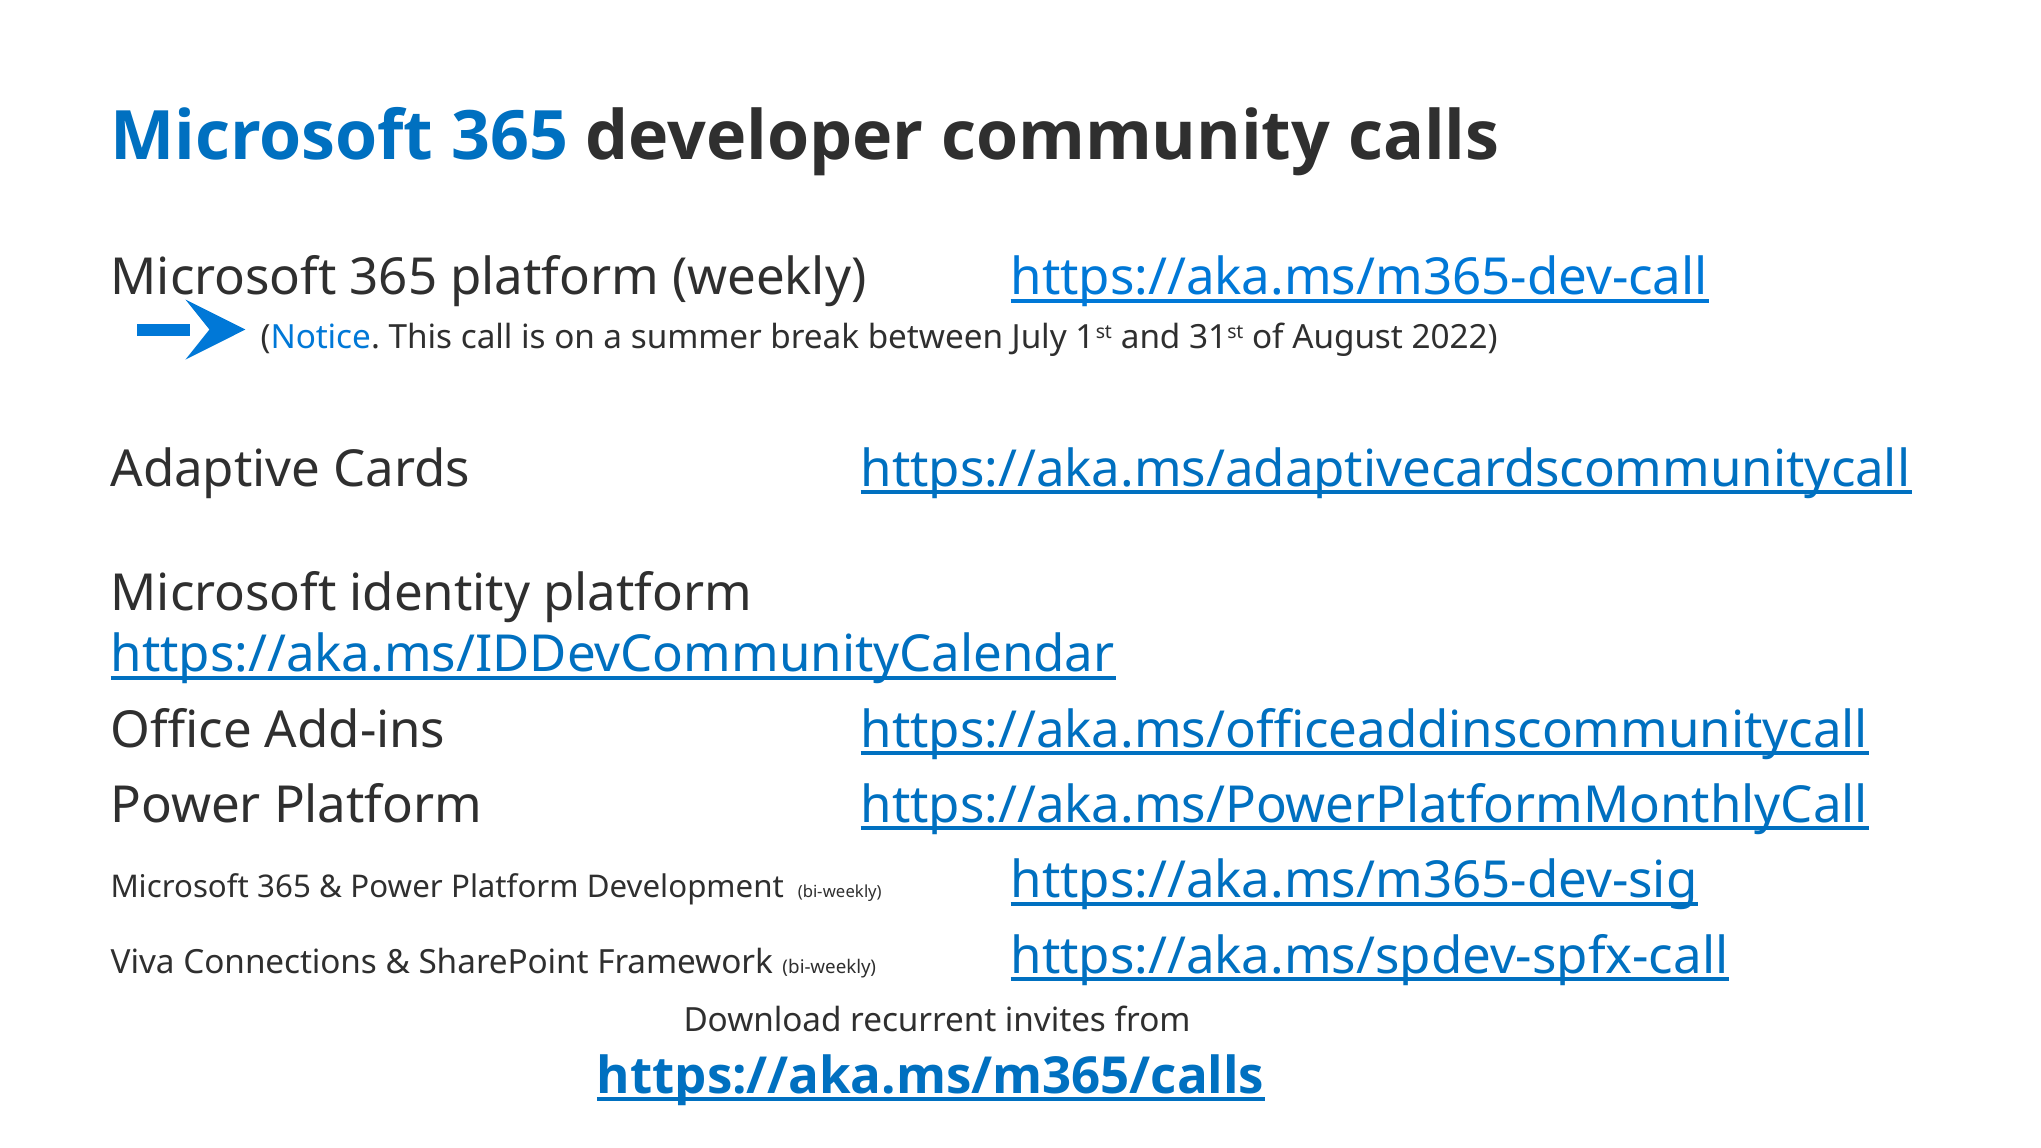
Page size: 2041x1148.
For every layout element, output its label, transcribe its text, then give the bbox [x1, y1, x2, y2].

text_box Download recurrent invites from [587, 990, 1288, 1046]
text_box Microsoft 365 platform (weekly) https://aka.ms/m365-dev-call (Notice. This call is on a summer break between July 1st and 31st of August 2022) Adaptive Cards https://aka.ms/adaptivecardscommunitycall Microsoft identity platform https://aka.ms/IDDevCommunityCalendar Office Add-ins https://aka.ms/officeaddinscommunitycall Power Platform https://aka.ms/PowerPlatformMonthlyCall Microsoft 365 & Power Platform Development (bi-weekly) https://aka.ms/m365-dev-sig Viva Connections & SharePoint Framework (bi-weekly) https://aka.ms/spdev-spfx-call [79, 220, 2026, 1011]
text_box Microsoft 365 developer community calls [80, 76, 1582, 220]
text_box https://aka.ms/m365/calls [79, 1018, 1795, 1131]
